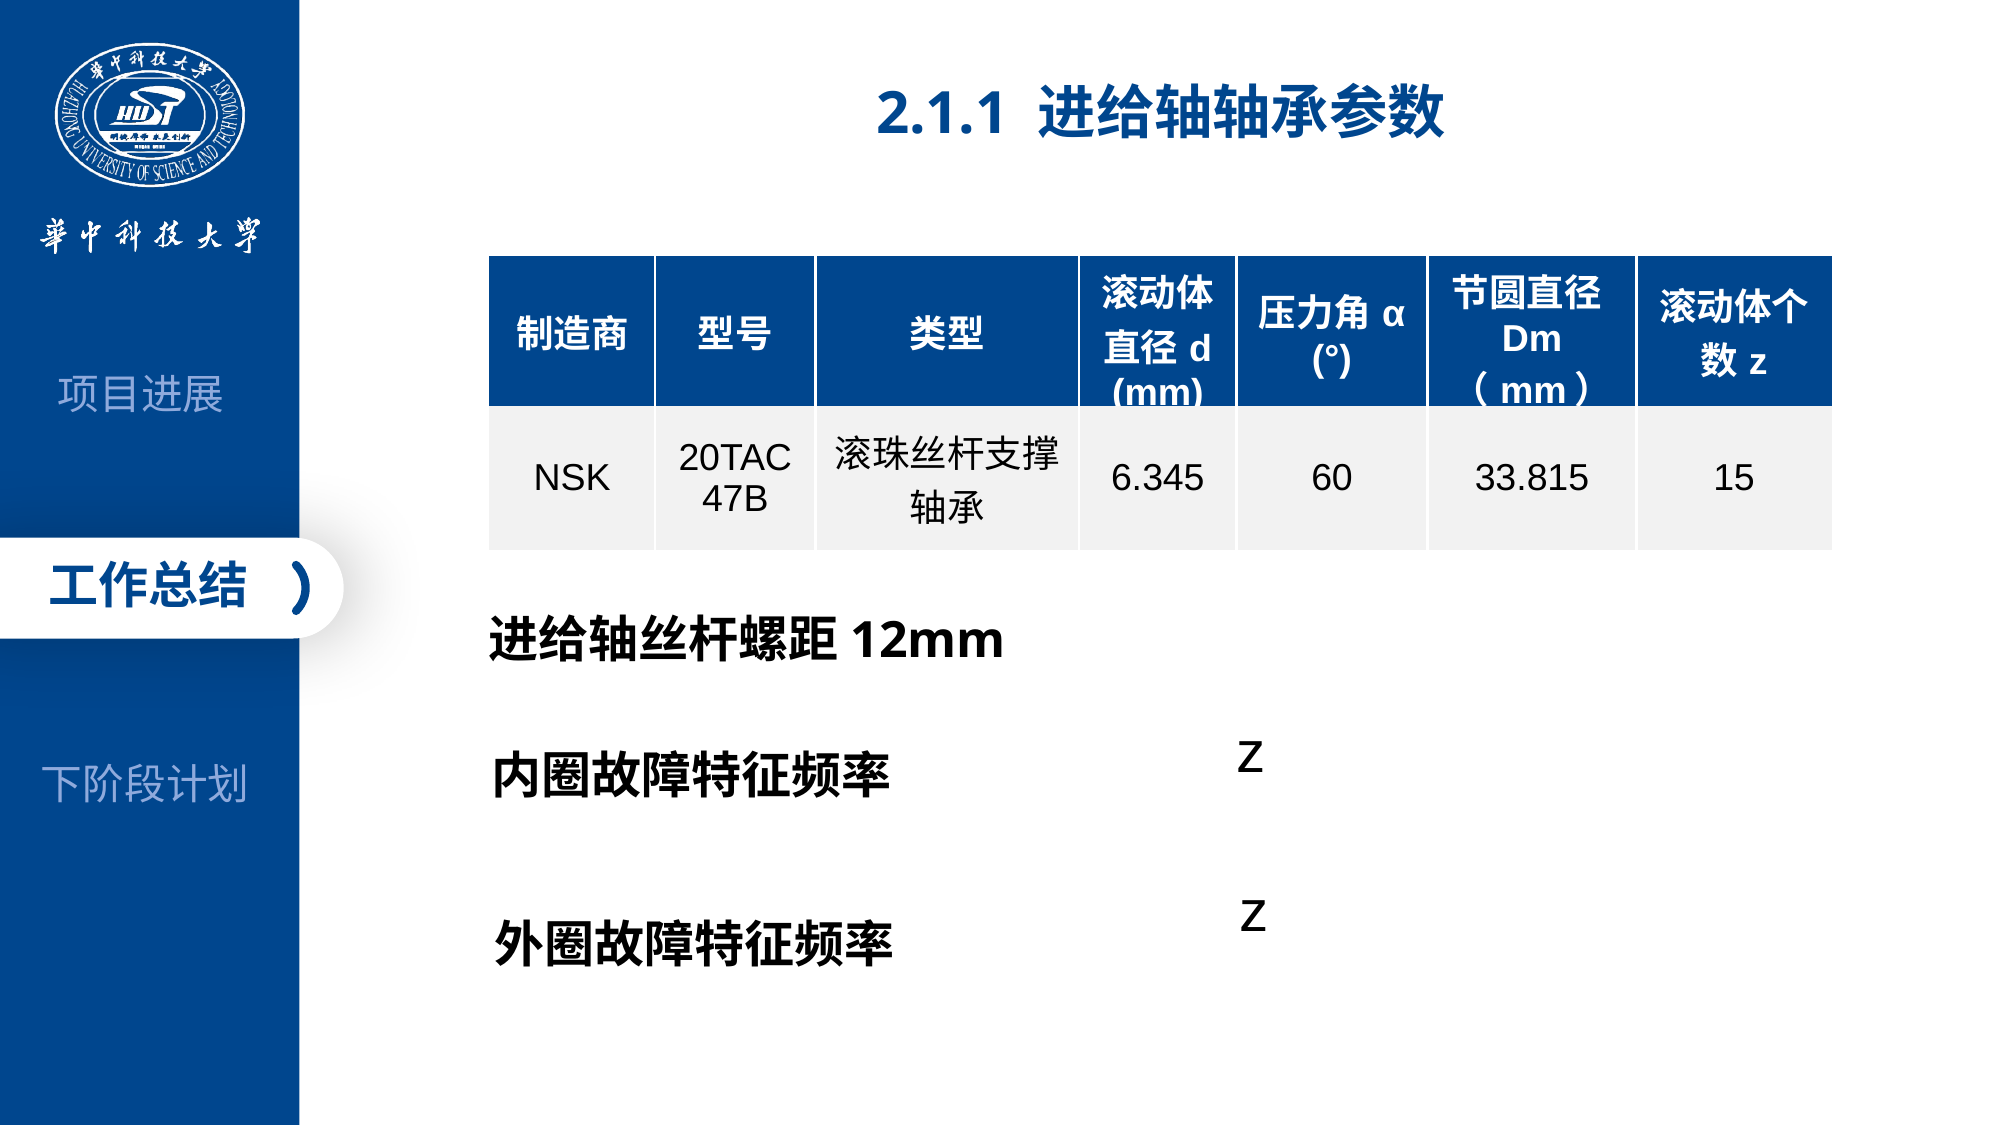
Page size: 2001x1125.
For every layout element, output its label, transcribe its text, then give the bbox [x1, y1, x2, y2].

text_box 进给轴丝杆螺距12mm [473, 600, 1021, 676]
text_box [0, 536, 345, 640]
text_box 2.1.1 进给轴轴承参数 [577, 67, 1745, 153]
table_header 滚动体个数z [1638, 256, 1832, 406]
table_cell 33.815 [1429, 406, 1635, 550]
table_header 压力角α (°) [1238, 256, 1426, 406]
text_box [273, 564, 307, 612]
table_cell 20TAC47B [656, 406, 814, 550]
table_cell 滚珠丝杆支撑轴承 [817, 406, 1078, 550]
text_box 工作总结 [33, 546, 310, 621]
table_header 制造商 [489, 256, 654, 406]
table_header 类型 [817, 256, 1078, 406]
text_box 项目进展 [42, 360, 269, 425]
table_cell 15 [1638, 406, 1832, 550]
table_header 滚动体直径d (mm) [1080, 256, 1235, 406]
text_box [0, 680, 300, 1125]
text_box [377, 189, 1945, 749]
table_header 型号 [656, 256, 814, 406]
picture [53, 41, 246, 188]
table_cell 6.345 [1080, 406, 1235, 550]
text_box 内圈故障特征频率 [476, 735, 907, 811]
table_cell 60 [1238, 406, 1426, 550]
picture [40, 217, 260, 254]
text_box 外圈故障特征频率 [479, 905, 910, 981]
table_header 节圆直径Dm （mm） [1429, 256, 1635, 406]
table_cell NSK [489, 406, 654, 550]
text_box 下阶段计划 [26, 750, 293, 816]
text_box [0, 0, 300, 500]
